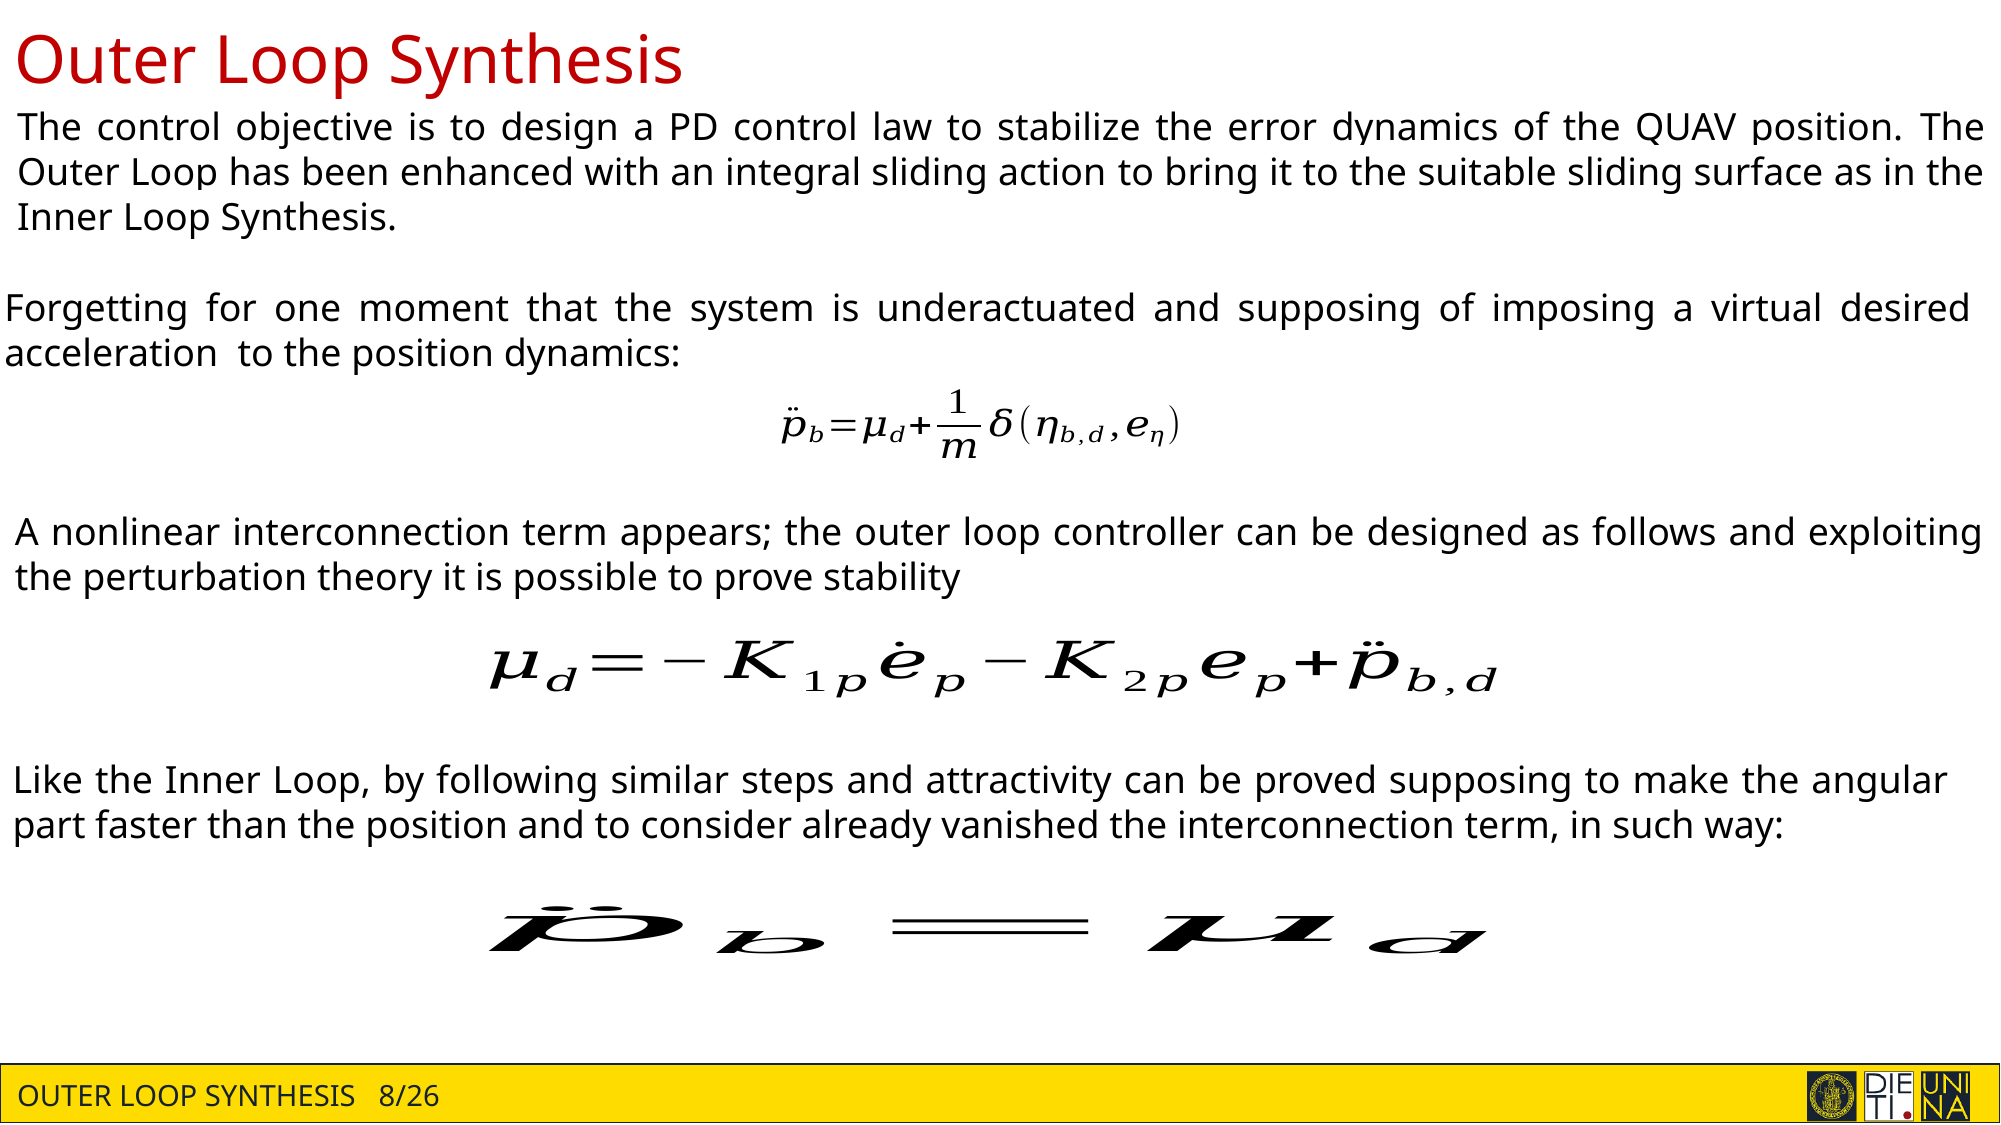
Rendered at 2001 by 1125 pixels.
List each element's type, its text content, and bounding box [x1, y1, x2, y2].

text_box Like the Inner Loop, by following similar steps and attractivity can be proved supposing to make the angular part faster than the position and to consider already vanished the interconnection term, in such way: [0, 748, 1965, 854]
text_box A nonlinear interconnection term appears; the outer loop controller can be designed as follows and exploiting the perturbation theory it is possible to prove stability [0, 500, 2000, 606]
picture [1806, 1069, 1970, 1123]
text_box [0, 1063, 2000, 1123]
text_box Outer Loop Synthesis [0, 9, 1002, 105]
text_box The control objective is to design a PD control law to stabilize the error dynamics of the QUAV position. The Outer Loop has been enhanced with an integral sliding action to bring it to the suitable sliding surface as in the Inner Loop Synthesis. [2, 95, 2000, 246]
text_box OUTER LOOP SYNTHESIS 8/26 [2, 1069, 1376, 1125]
